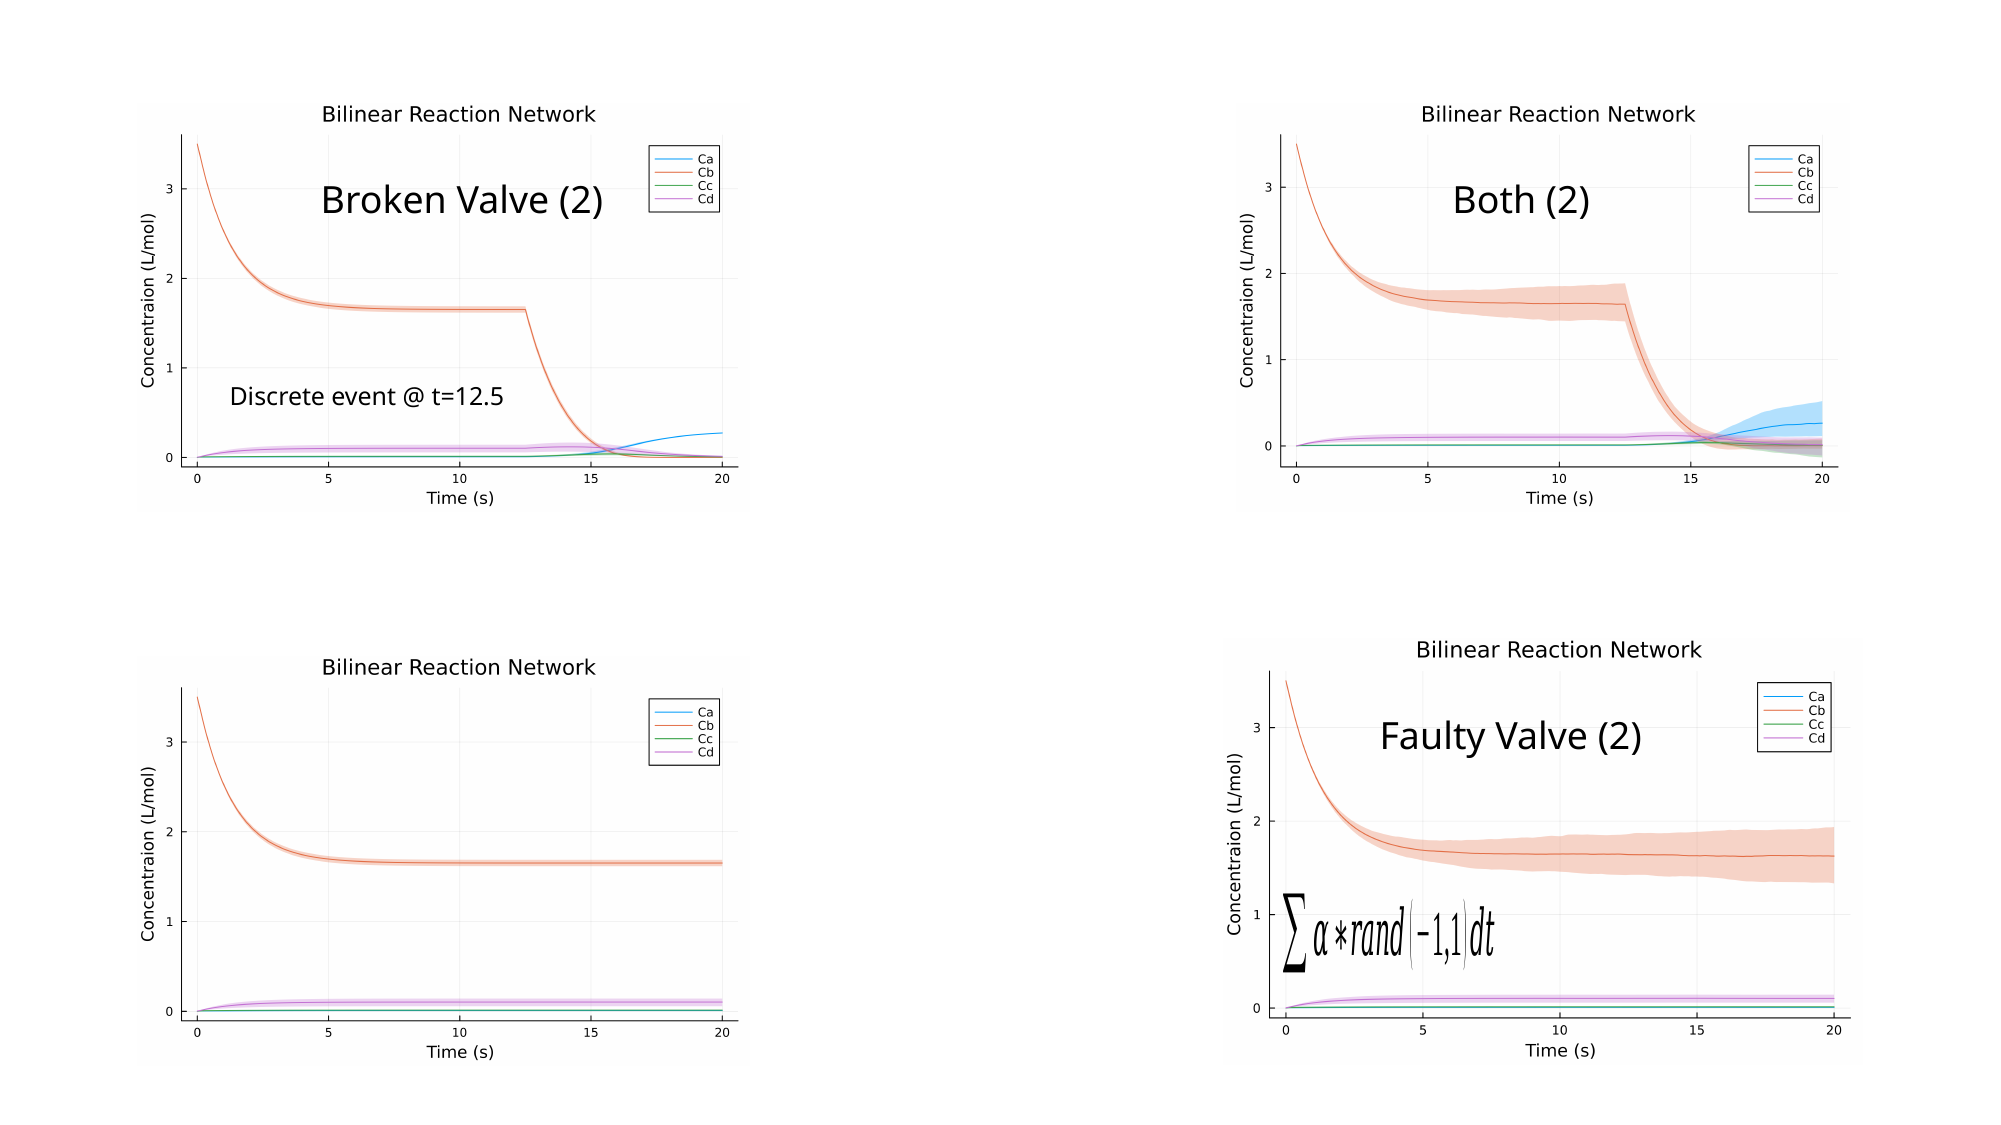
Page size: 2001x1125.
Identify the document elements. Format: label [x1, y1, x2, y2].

picture [1236, 102, 1850, 513]
list [136, 656, 751, 1066]
picture [1222, 638, 1864, 1066]
picture [136, 102, 751, 513]
